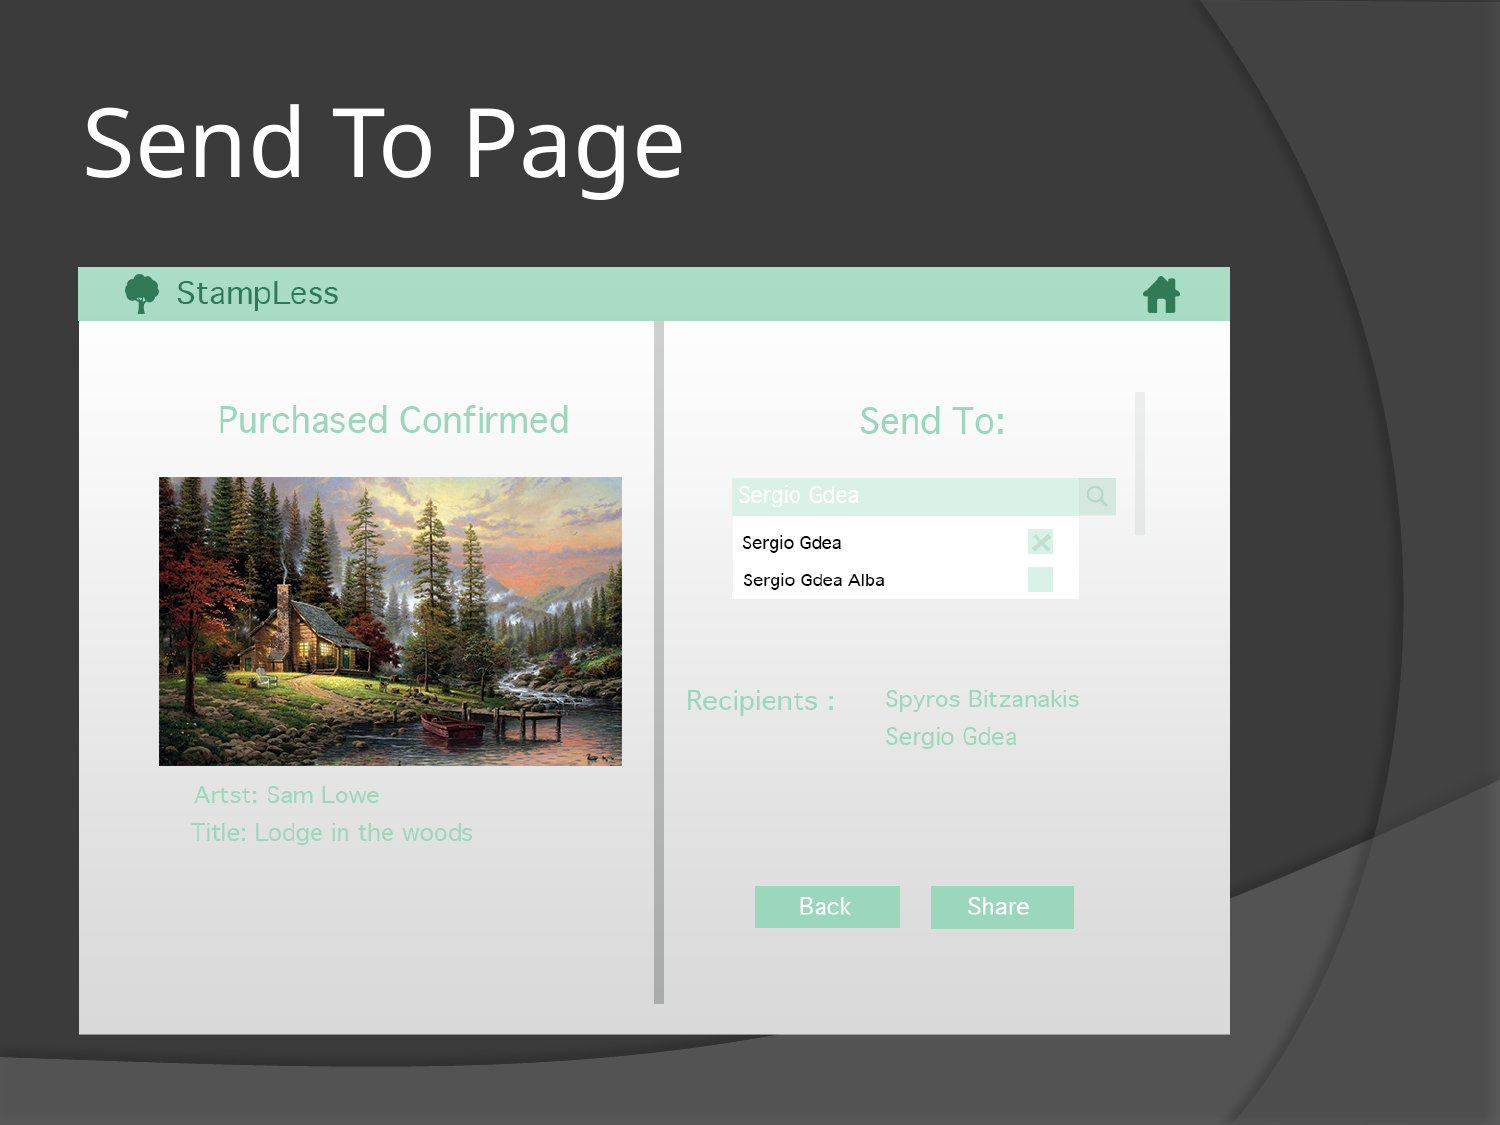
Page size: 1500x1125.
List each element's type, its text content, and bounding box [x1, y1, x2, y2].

picture [77, 266, 1230, 1036]
title Send To Page [75, 45, 1300, 233]
